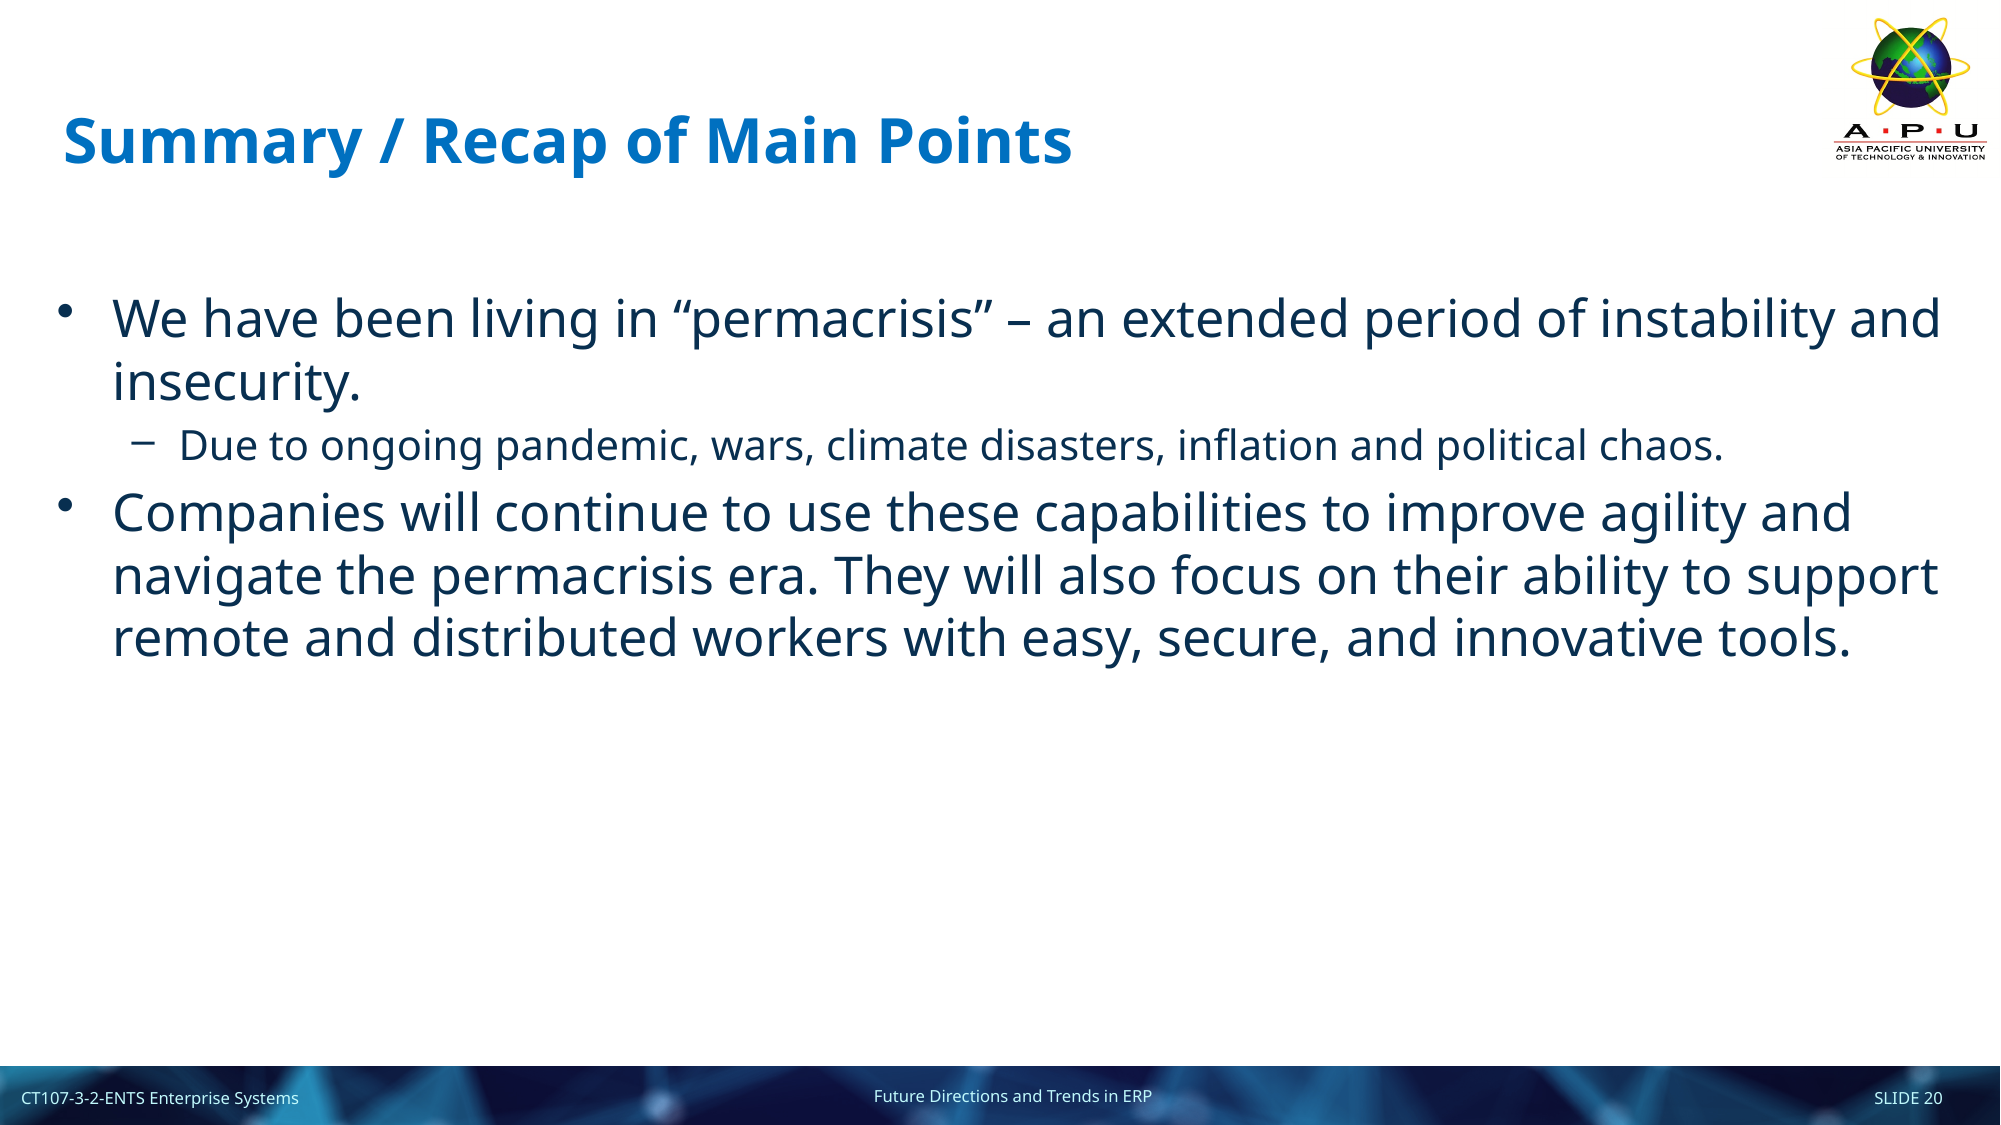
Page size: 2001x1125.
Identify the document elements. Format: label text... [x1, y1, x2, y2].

title Summary / Recap of Main Points [48, 45, 1764, 233]
picture [1822, 0, 2000, 178]
picture [0, 1066, 2000, 1125]
list We have been living in “permacrisis” – an extended period of instability and insecurity. Due to ongoing pandemic, wars, climate disasters, inflation and political chaos. Companies will continue to use these capabilities to improve agility and navigate the permacrisis era. They will also focus on their ability to support remote and distributed workers with easy, secure, and innovative tools. [41, 278, 1969, 1021]
